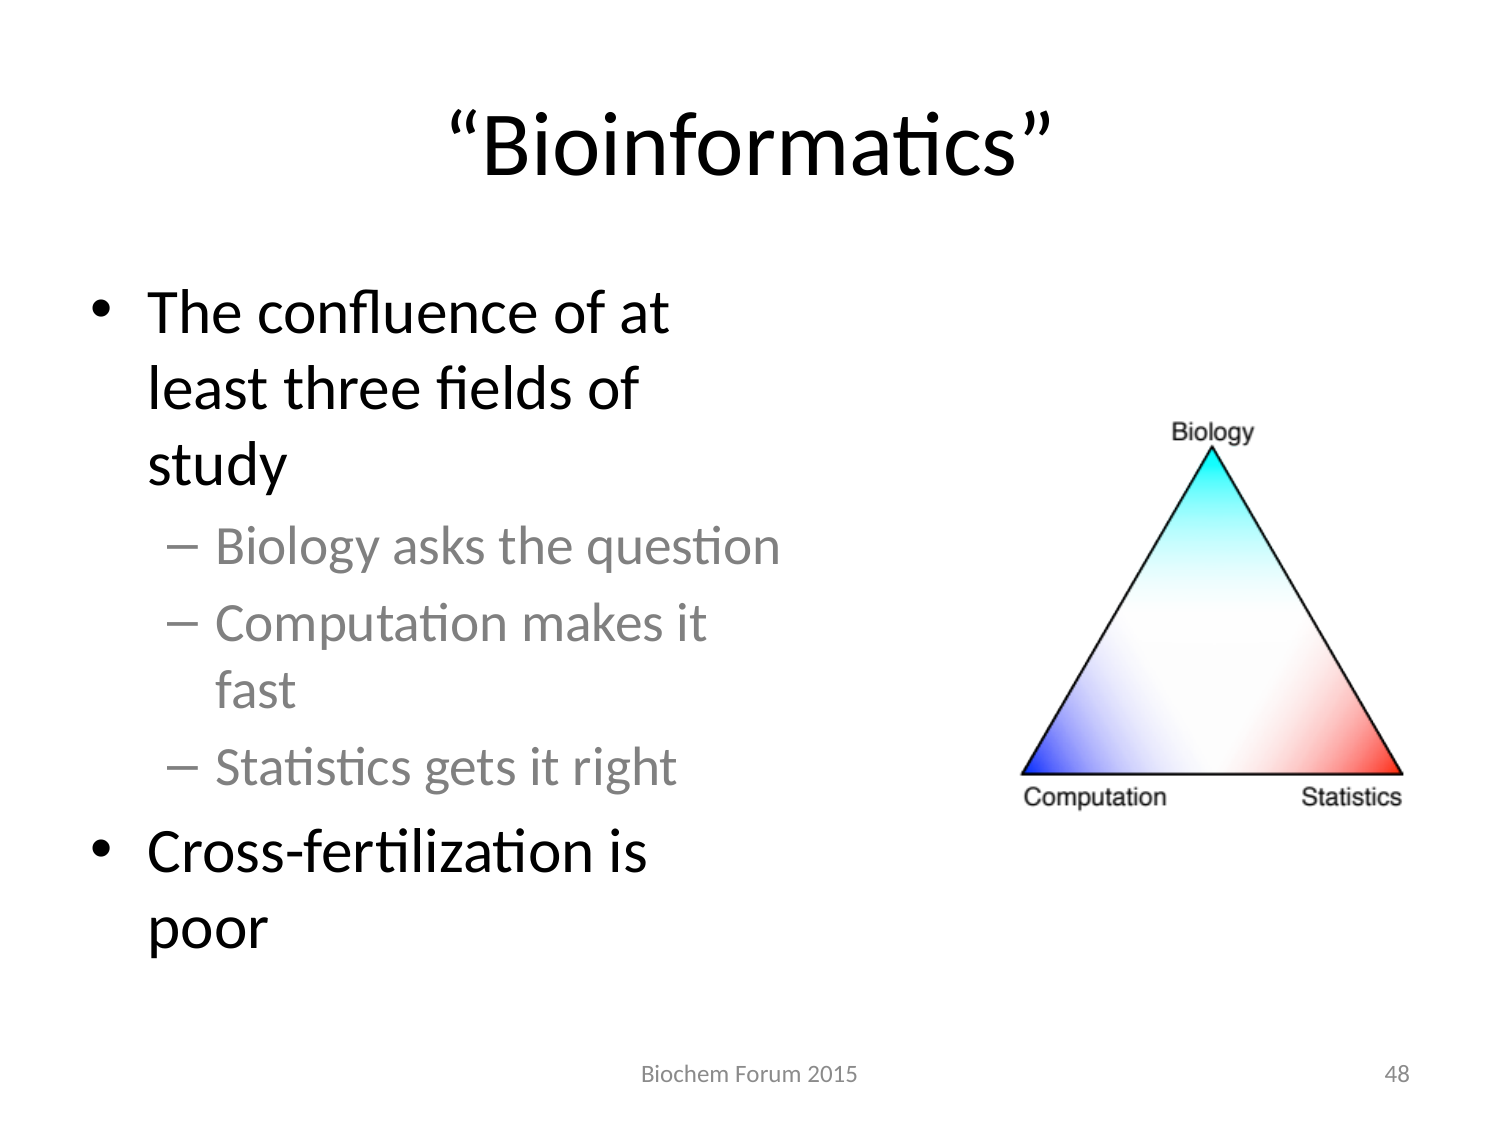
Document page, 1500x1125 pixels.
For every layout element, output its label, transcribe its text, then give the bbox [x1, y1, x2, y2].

title “Bioinformatics” [75, 45, 1425, 233]
list The confluence of at least three fields of study Biology asks the question Computation makes it fast Statistics gets it right Cross-fertilization is poor [75, 262, 799, 1005]
footer Biochem Forum 2015 [512, 1042, 988, 1103]
picture [924, 417, 1500, 941]
slide_number 48 [1074, 1042, 1425, 1103]
